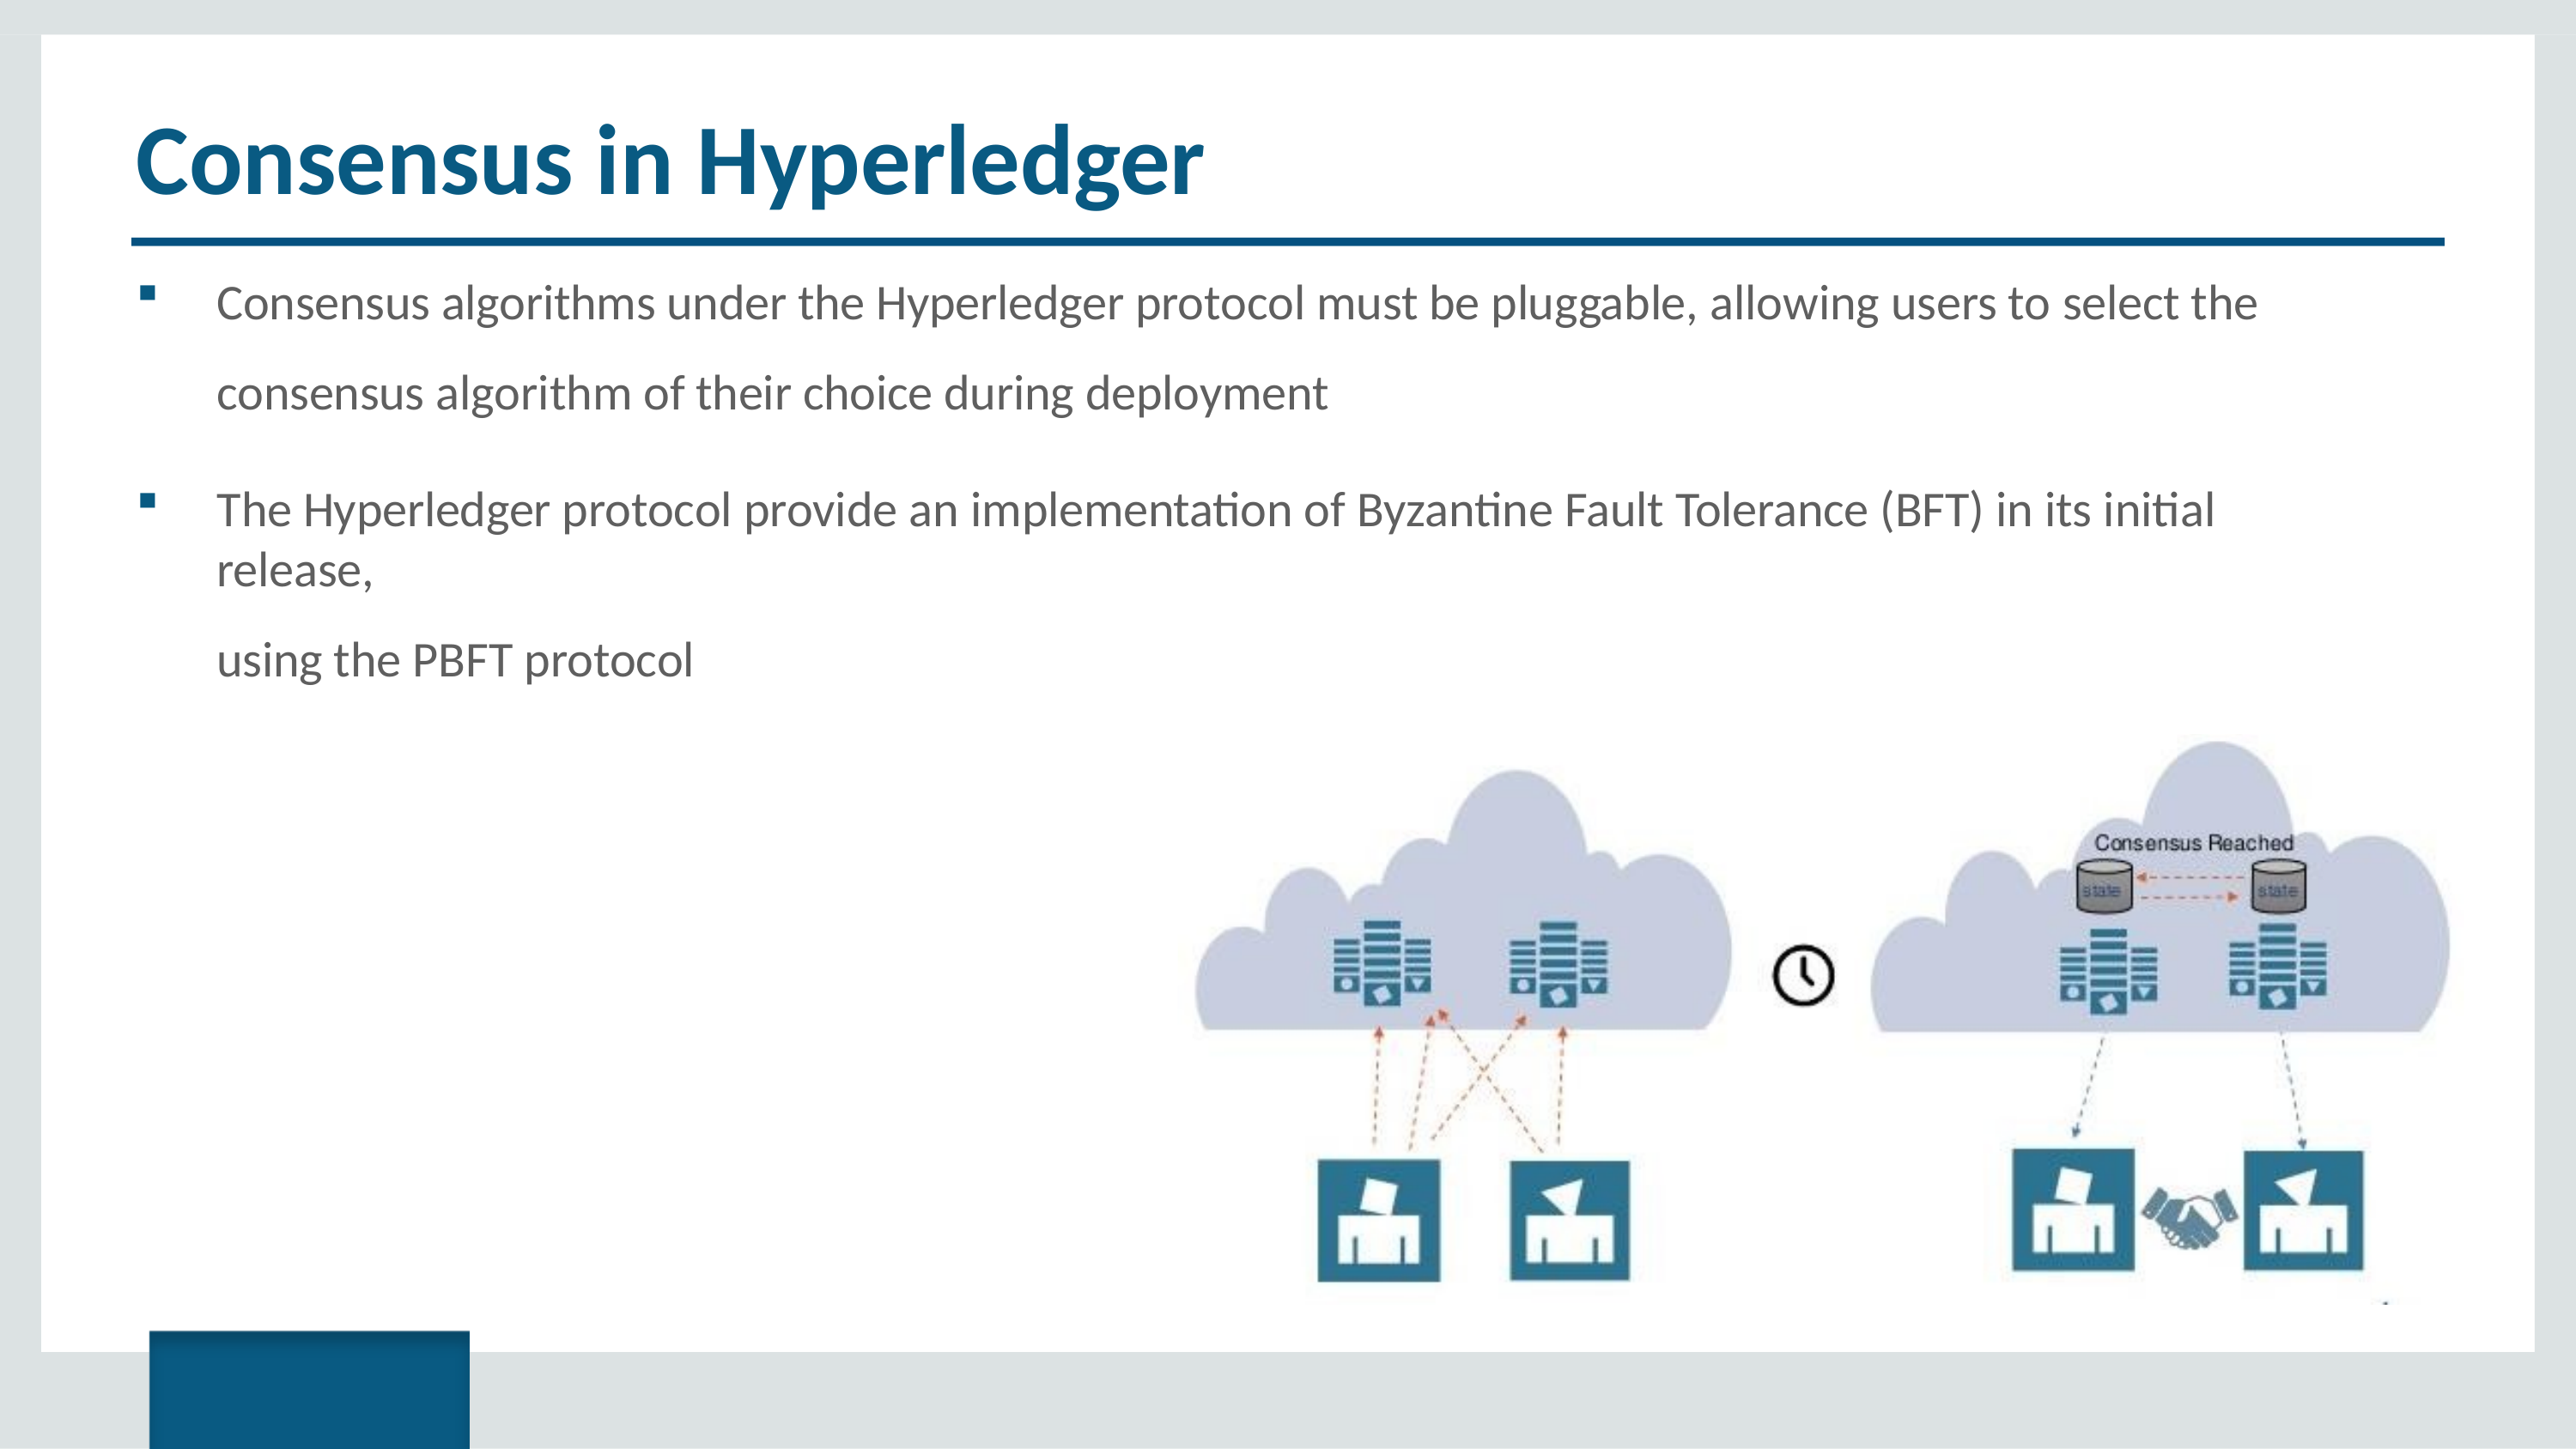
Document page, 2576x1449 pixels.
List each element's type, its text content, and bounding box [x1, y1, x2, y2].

text_box Consensus algorithms under the Hyperledger protocol must be pluggable, allowing users to select the consensus algorithm of their choice during deployment The Hyperledger protocol provide an implementation of Byzantine Fault Tolerance (BFT) in its initial release, using the PBFT protocol [132, 235, 2425, 688]
picture [149, 1331, 470, 1449]
text_box [2425, 237, 2445, 246]
text_box [1177, 734, 2464, 1305]
title Consensus in Hyperledger [132, 91, 1213, 235]
